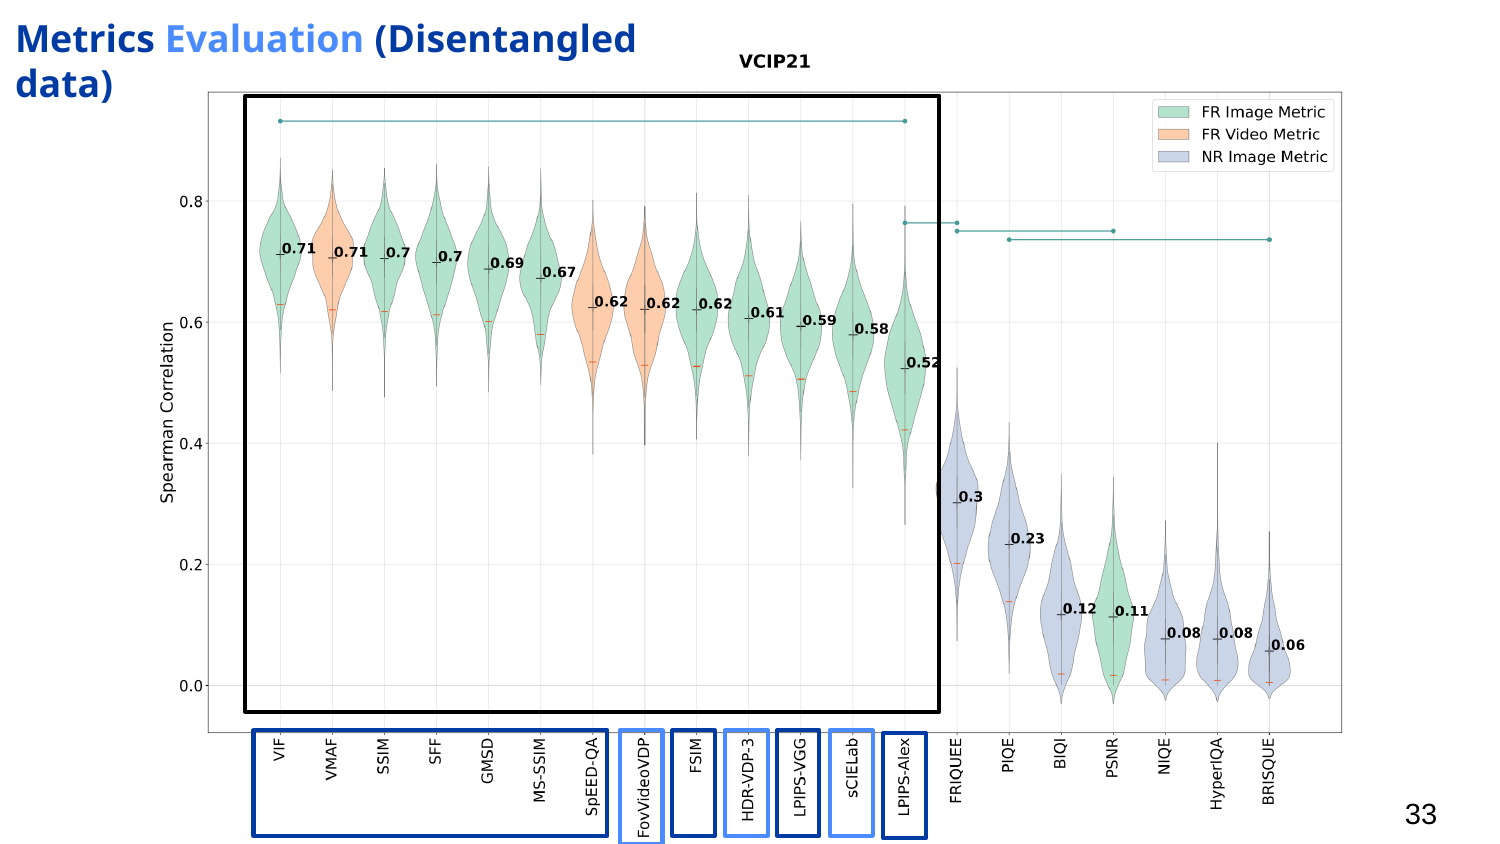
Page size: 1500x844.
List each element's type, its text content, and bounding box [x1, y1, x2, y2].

picture [152, 47, 1348, 844]
title Metrics Evaluation (Disentangled data) [0, 0, 715, 96]
slide_number 33 [1389, 780, 1480, 844]
